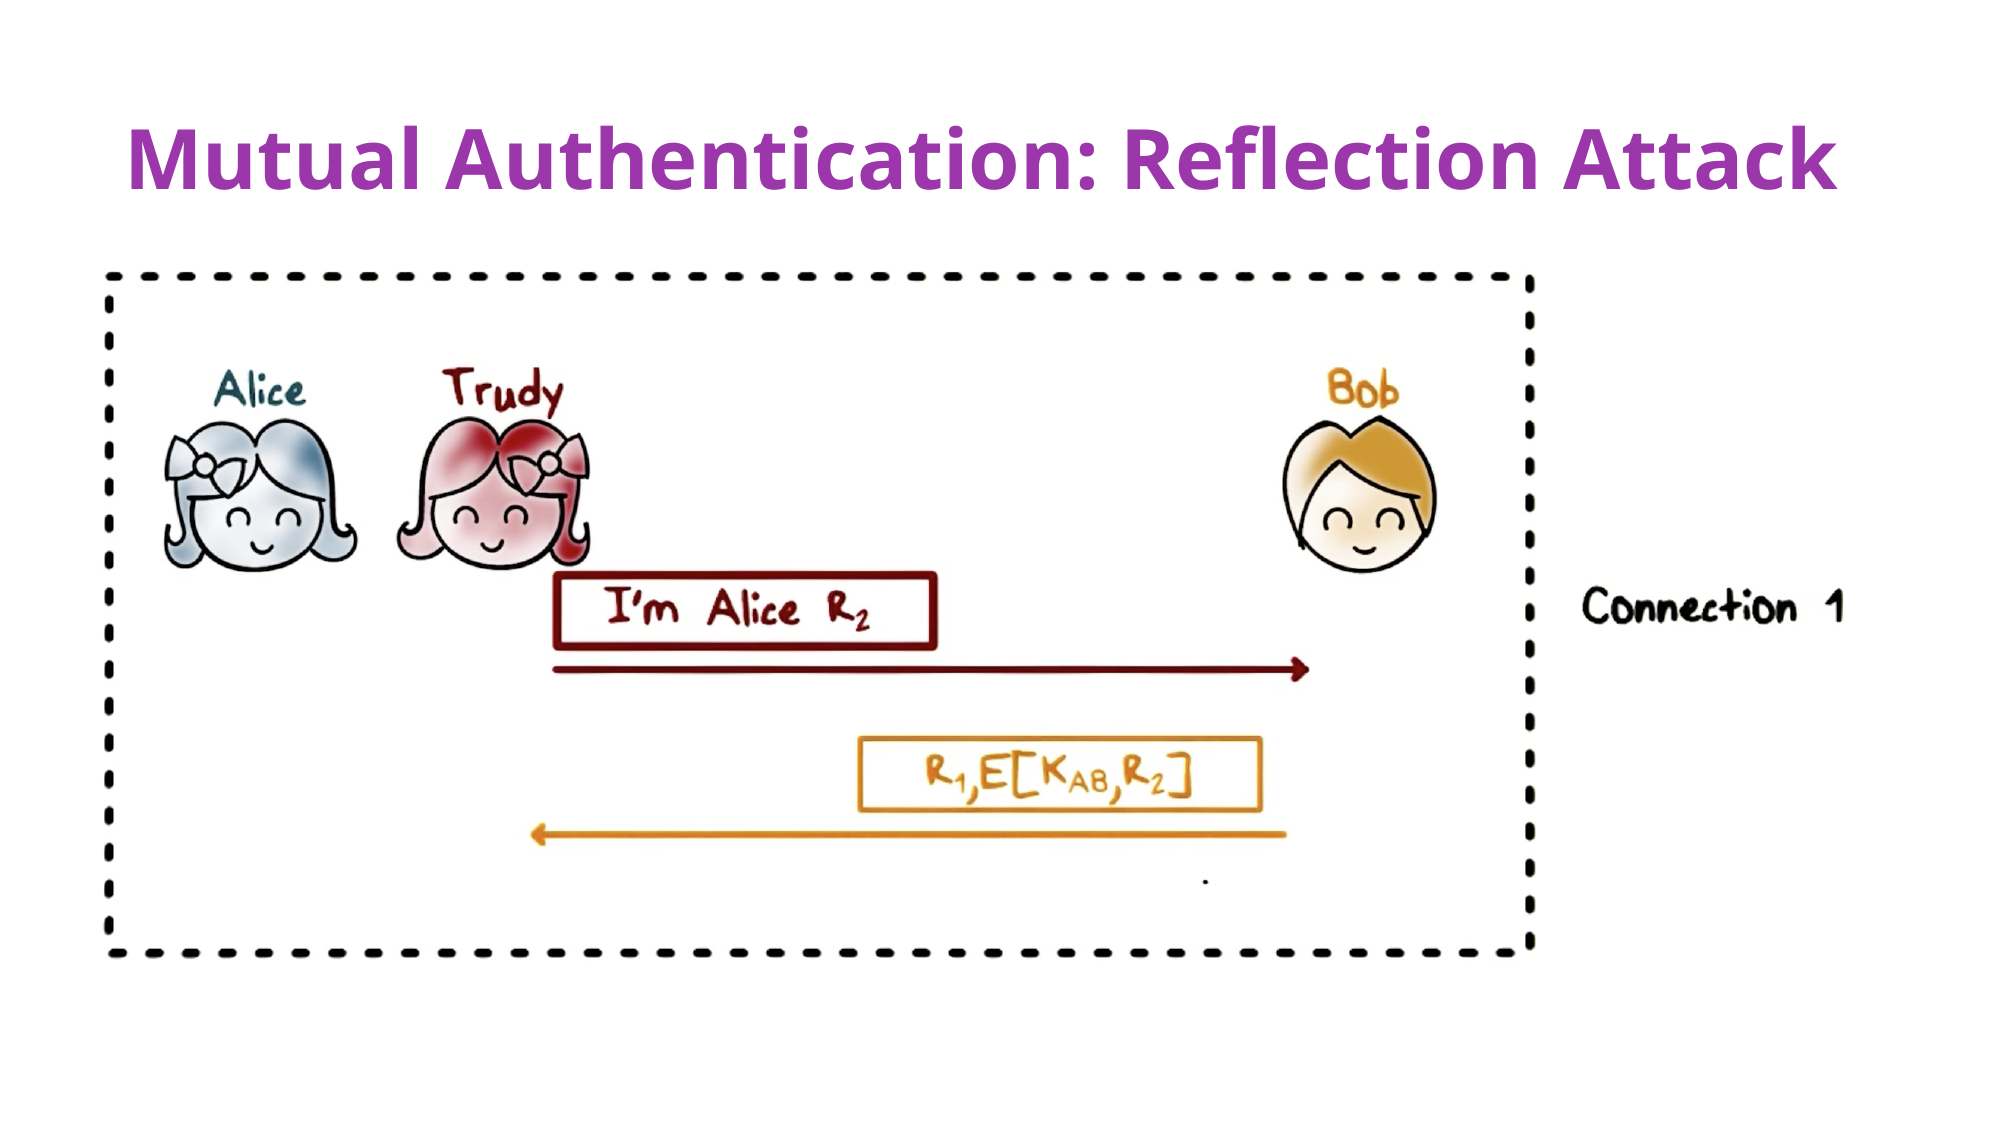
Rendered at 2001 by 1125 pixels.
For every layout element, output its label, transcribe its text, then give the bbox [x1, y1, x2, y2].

picture [76, 243, 1910, 989]
title Mutual Authentication: Reflection Attack [52, 37, 1934, 225]
